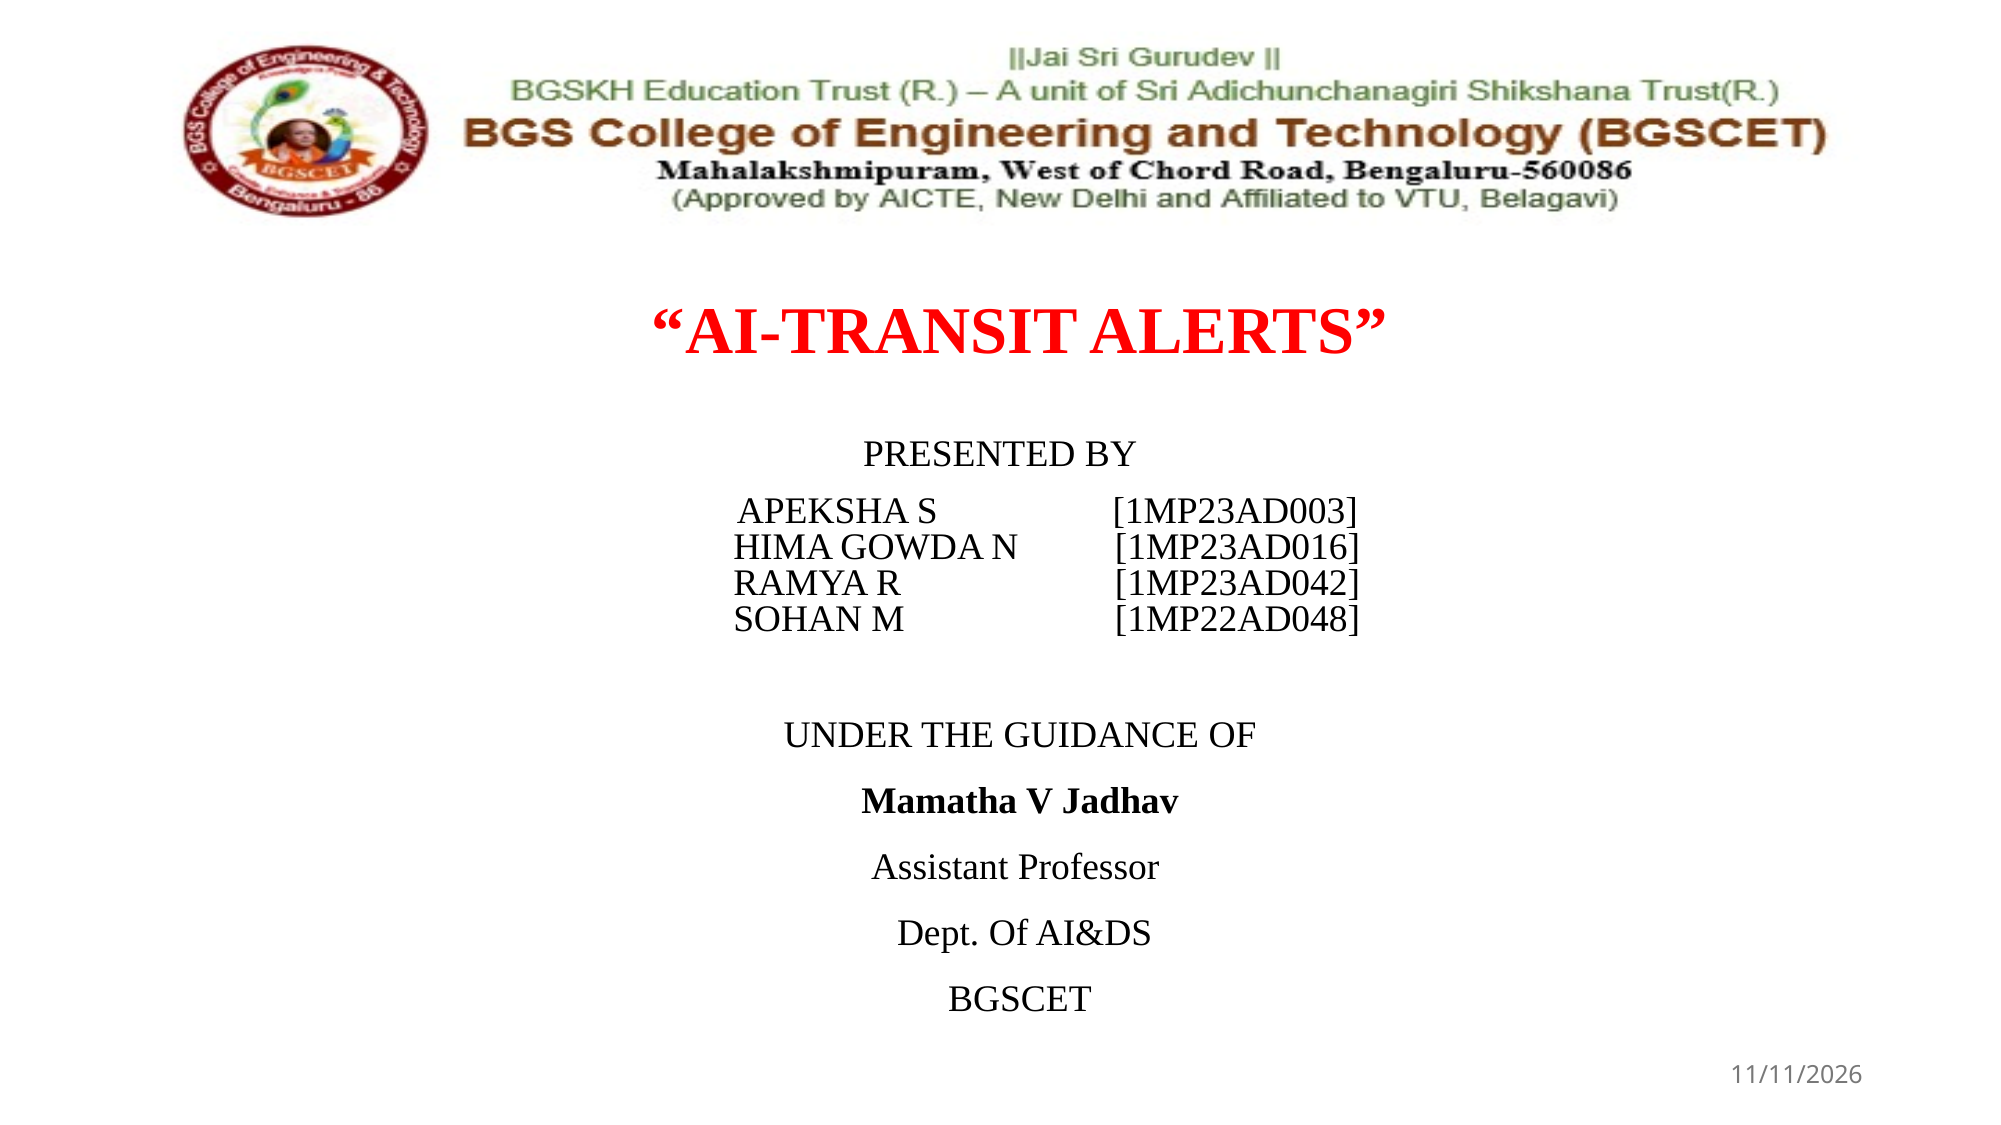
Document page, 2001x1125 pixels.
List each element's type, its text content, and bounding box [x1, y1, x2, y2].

text_box PRESENTED BY APEKSHA S [1MP23AD003] HIMA GOWDA N [1MP23AD016] RAMYA R [1MP23AD042] SOHAN M [1MP22AD048] [500, 430, 1500, 646]
picture [65, 18, 1934, 237]
text_box UNDER THE GUIDANCE OF Mamatha V Jadhav Assistant Professor Dept. Of AI&DS BGSCET [552, 703, 1488, 1072]
text_box “AI-TRANSIT ALERTS” [636, 279, 1404, 375]
subtitle [186, 237, 1122, 563]
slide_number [1715, 1044, 1978, 1107]
